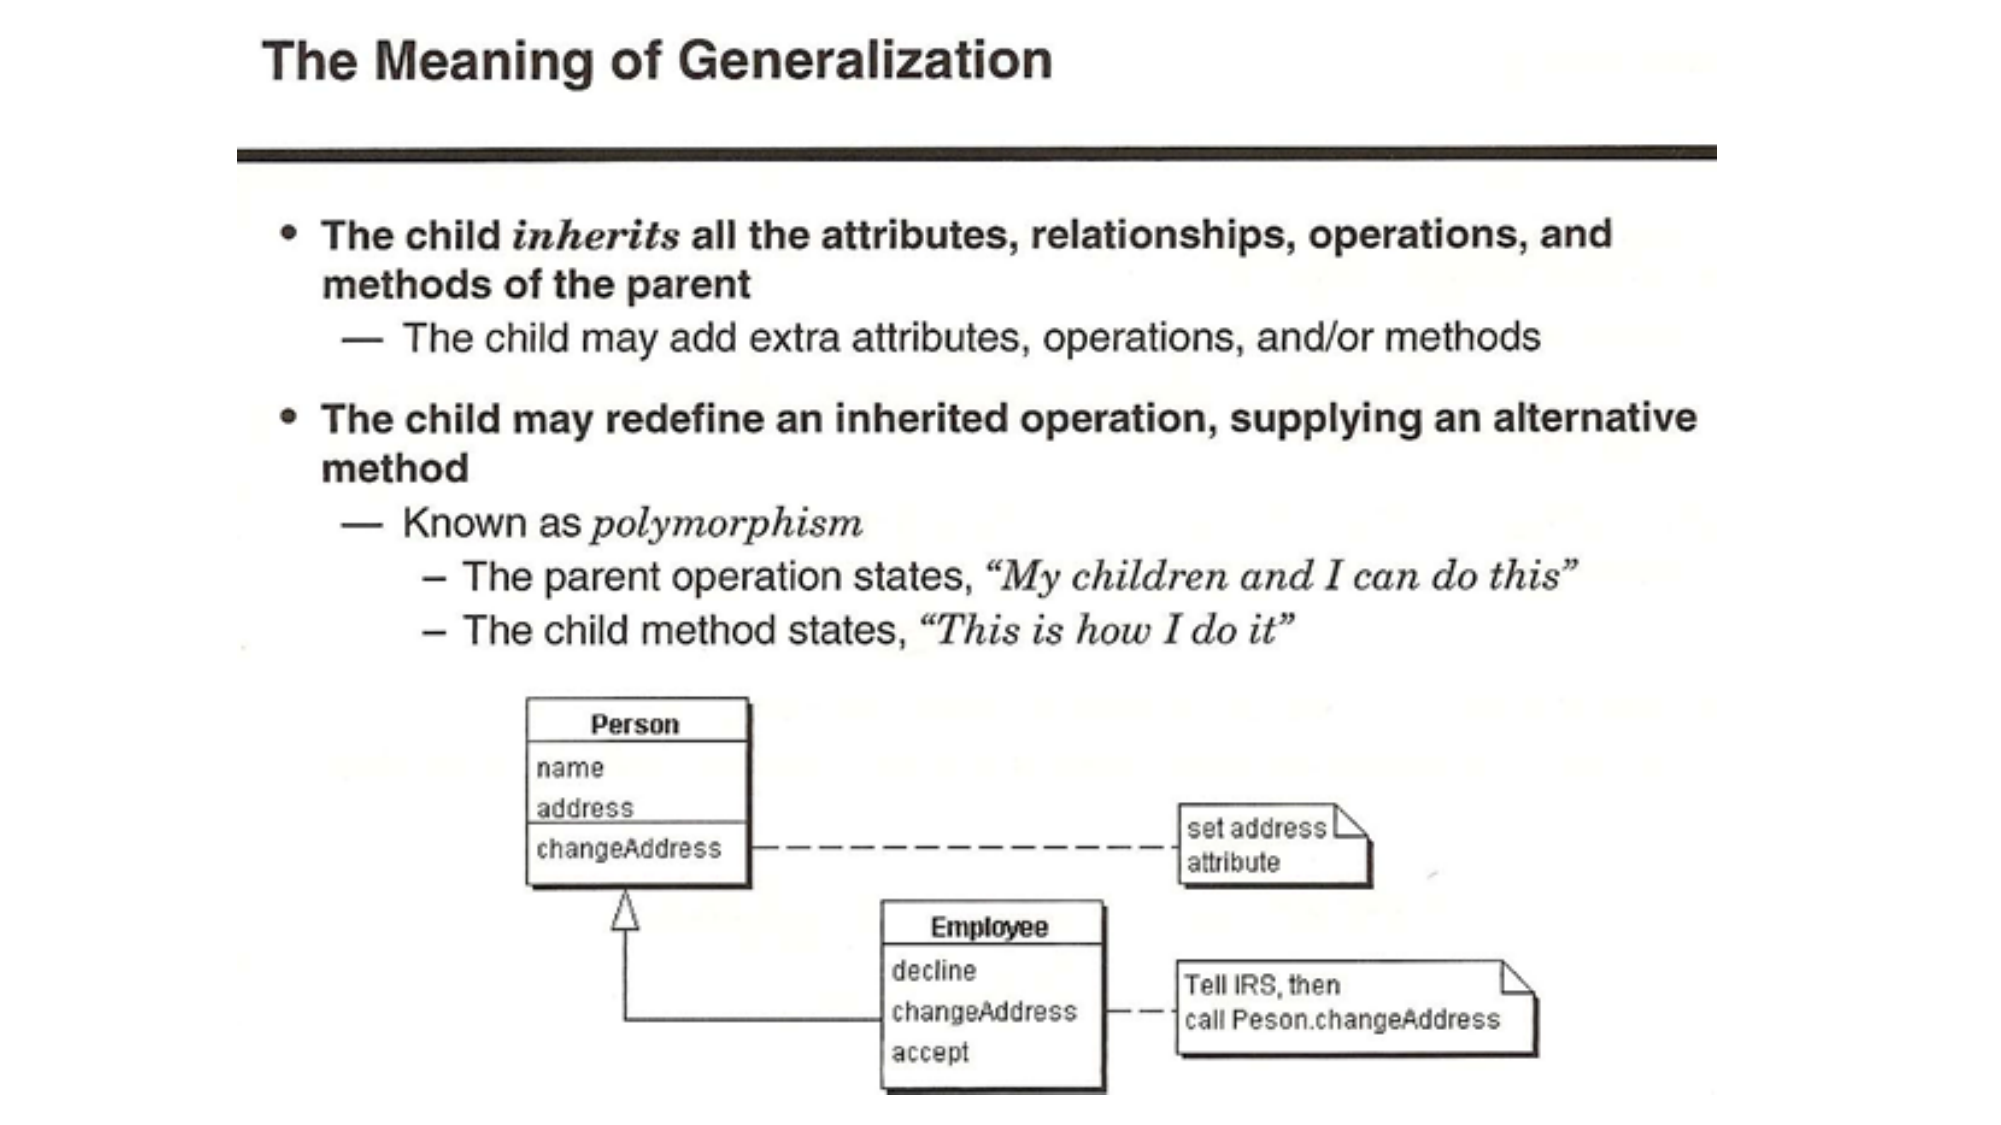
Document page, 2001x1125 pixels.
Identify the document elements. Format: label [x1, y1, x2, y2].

picture [237, 0, 1717, 1095]
